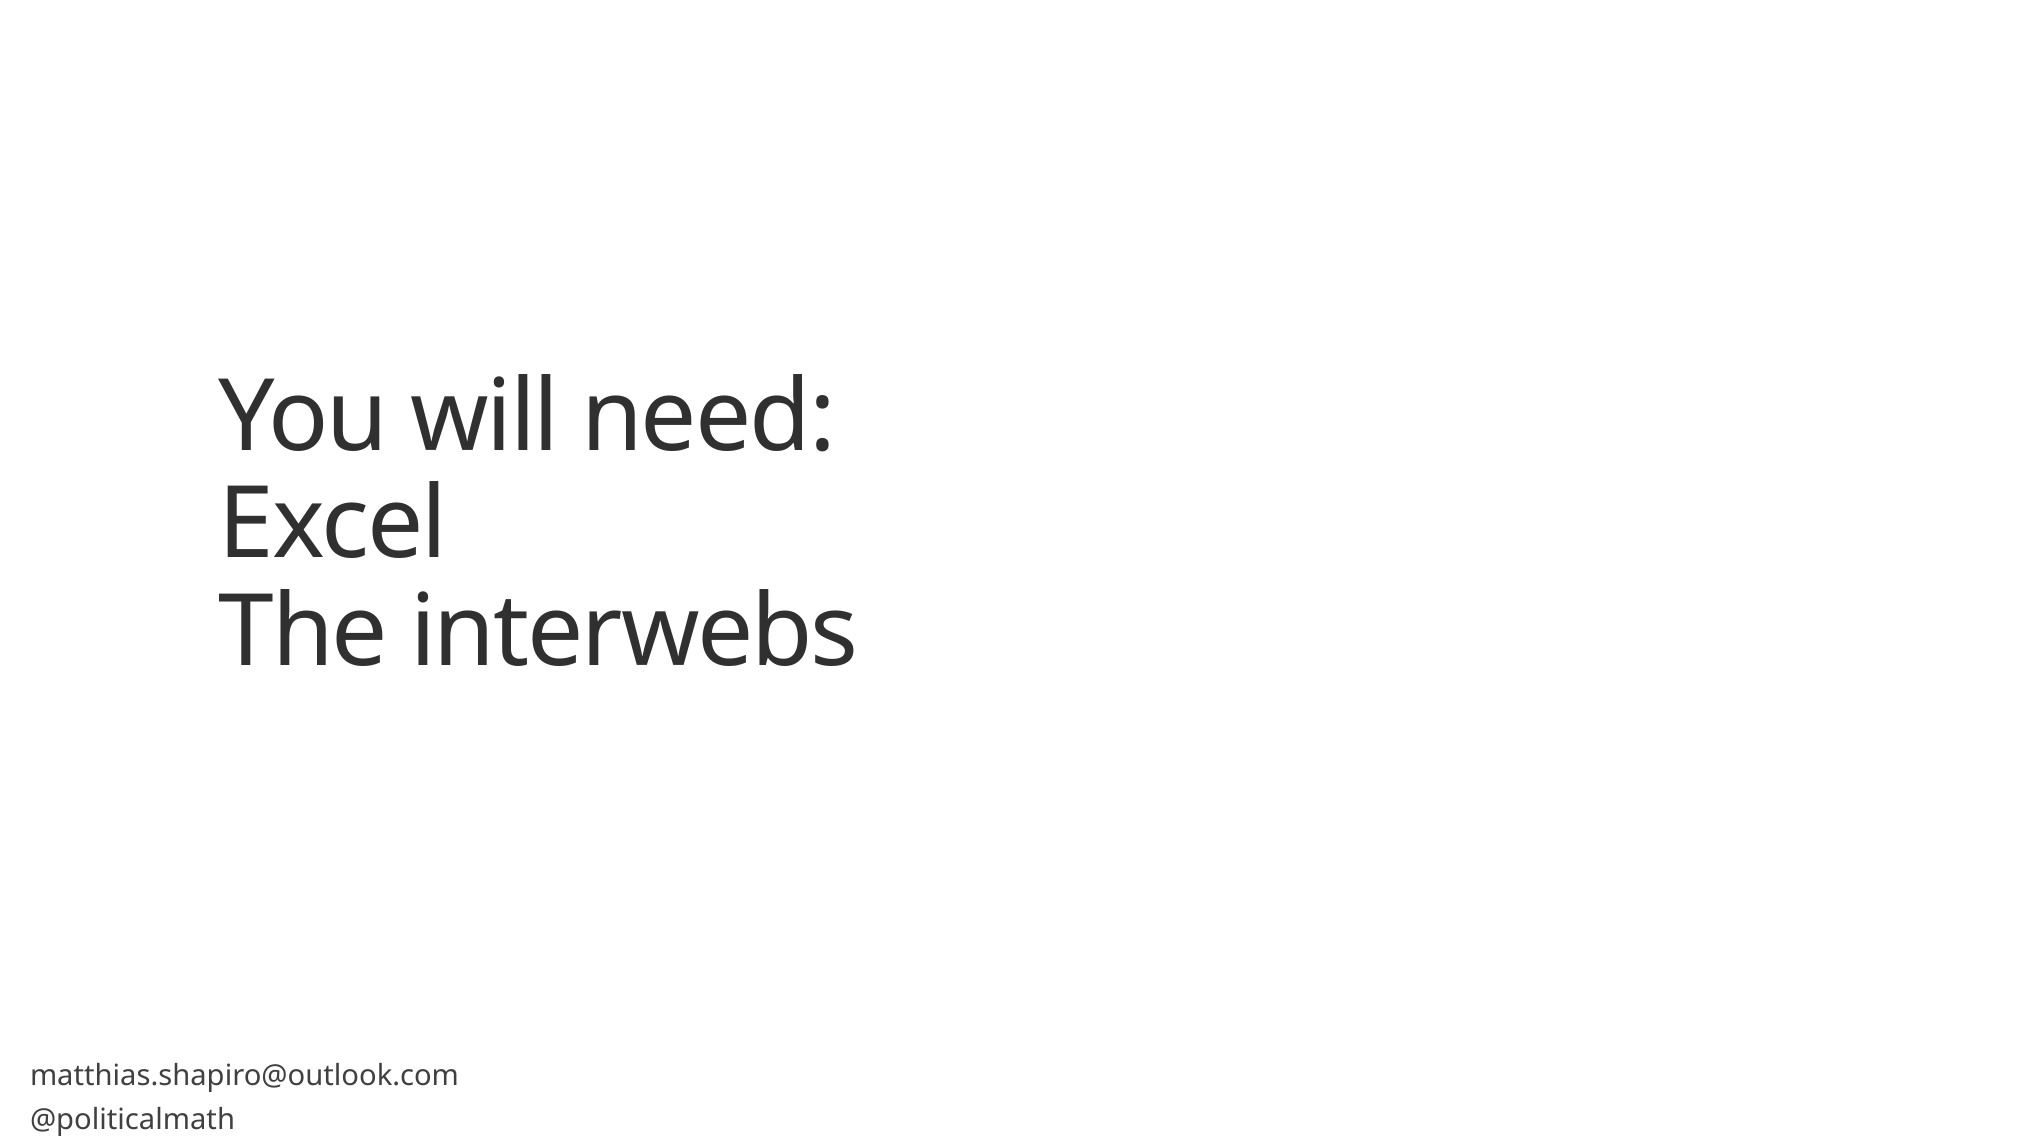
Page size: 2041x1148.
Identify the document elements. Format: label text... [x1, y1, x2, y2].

title You will need: Excel The interwebs [195, 348, 1846, 649]
